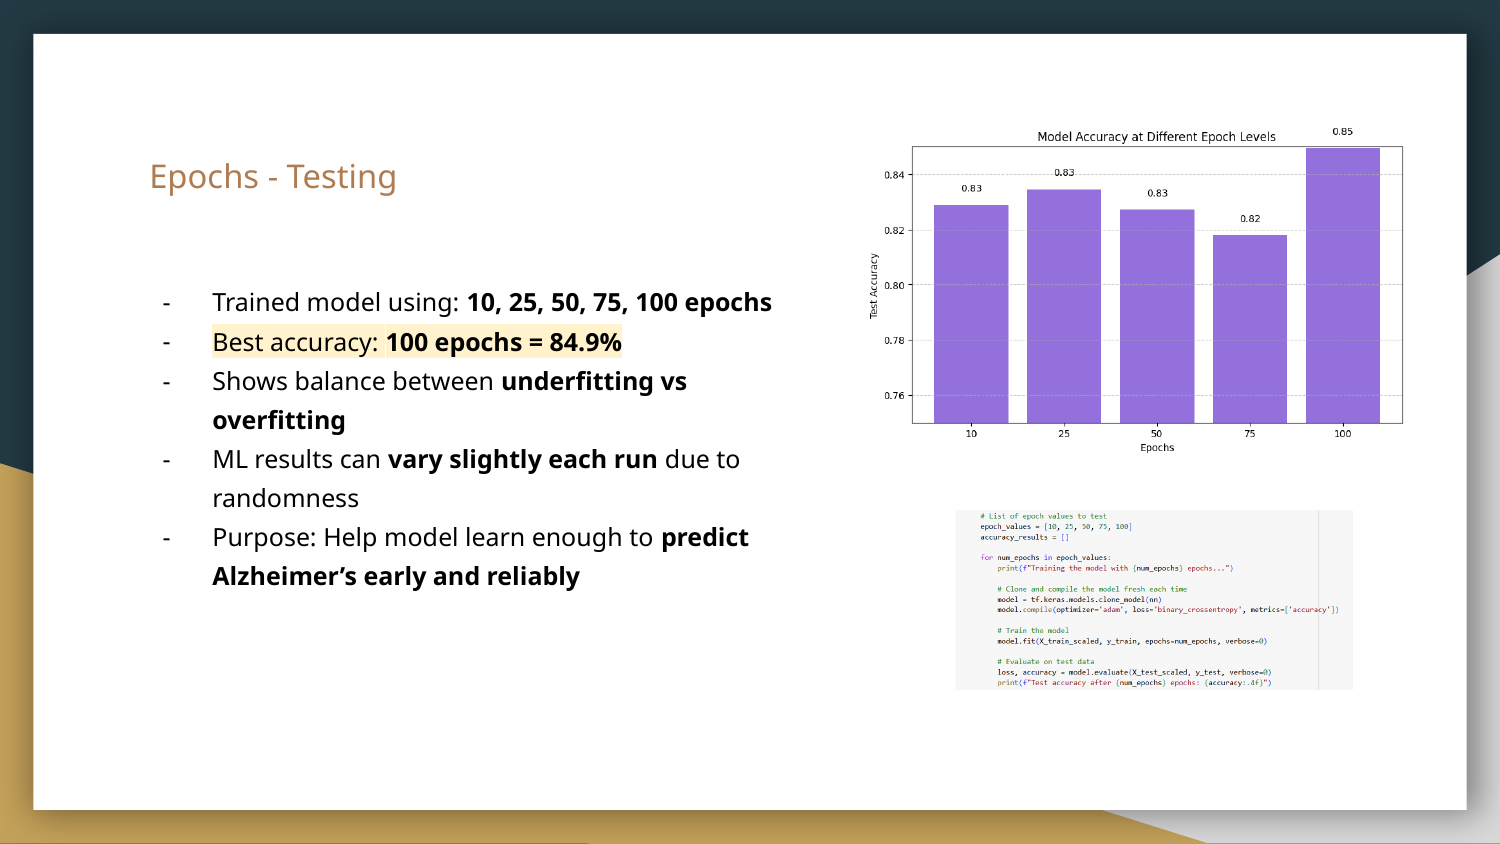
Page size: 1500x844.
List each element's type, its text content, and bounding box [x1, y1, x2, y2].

picture [863, 120, 1410, 460]
picture [950, 510, 1353, 691]
list Trained model using: 10, 25, 50, 75, 100 epochs Best accuracy: 100 epochs = 84.9% Shows balance between underfitting vs overfitting ML results can vary slightly each run due to randomness Purpose: Help model learn enough to predict Alzheimer’s early and reliably [122, 263, 833, 666]
title Epochs - Testing [134, 138, 858, 214]
